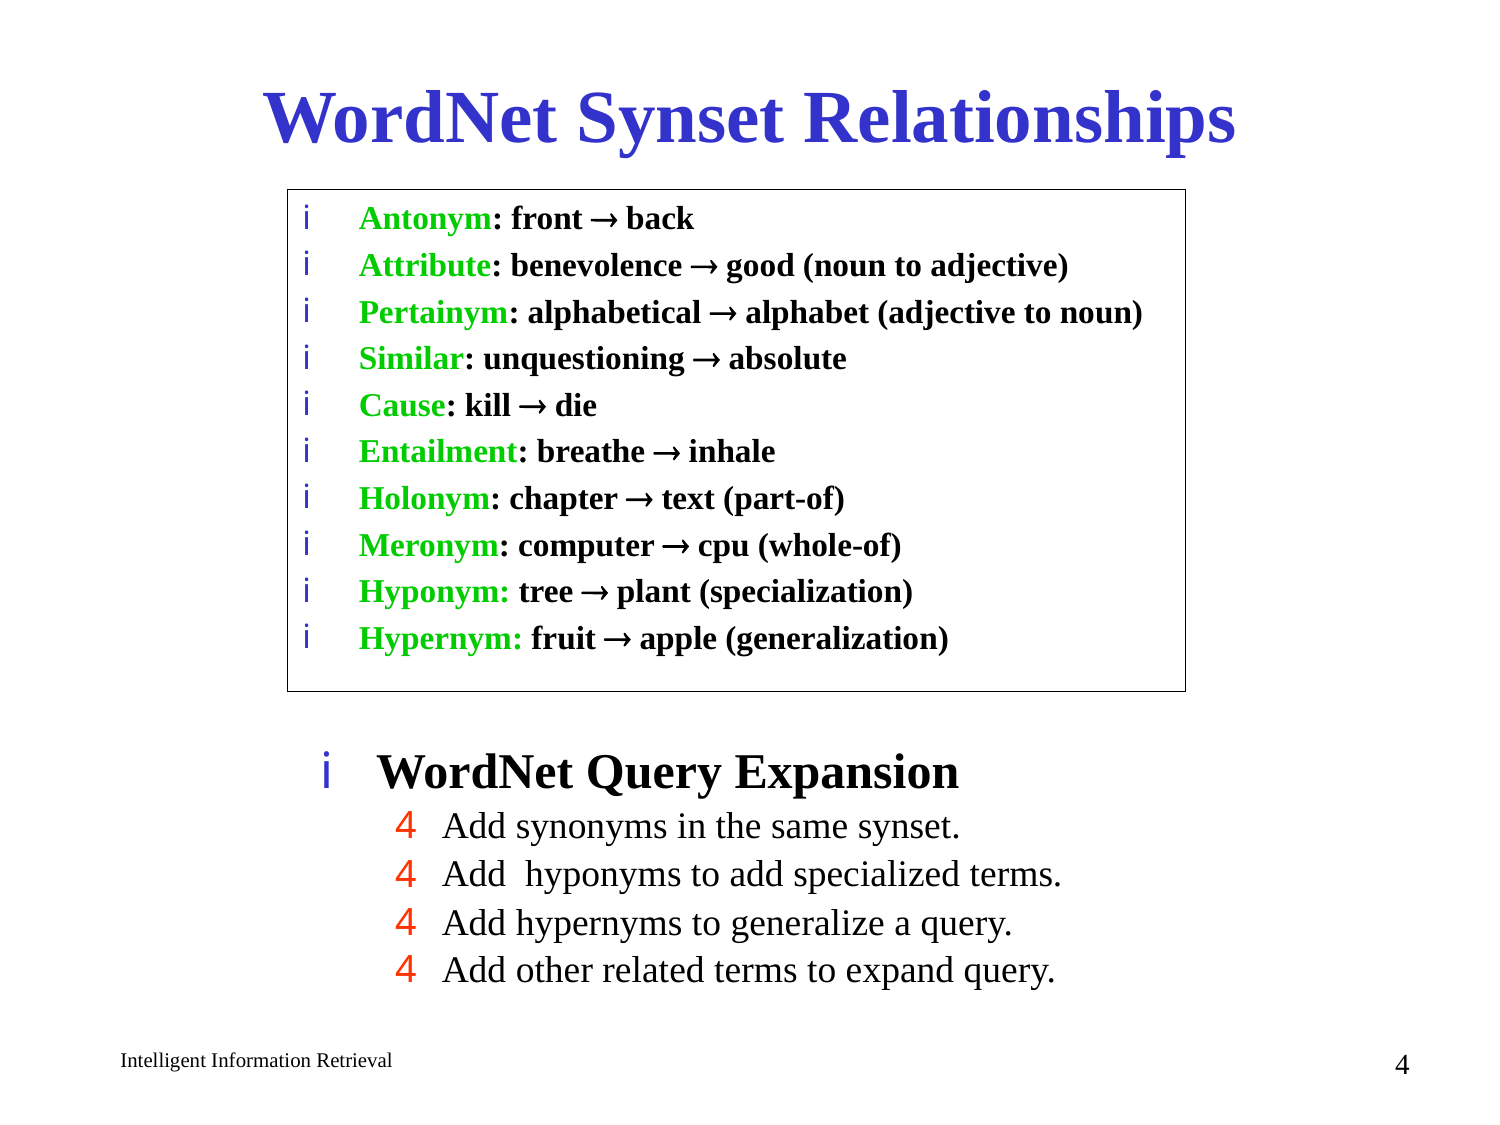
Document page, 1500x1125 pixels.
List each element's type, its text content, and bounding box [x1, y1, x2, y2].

text_box WordNet Query Expansion Add synonyms in the same synset. Add hyponyms to add specialized terms. Add hypernyms to generalize a query. Add other related terms to expand query. [305, 737, 1274, 1027]
footer Intelligent Information Retrieval [105, 1039, 669, 1078]
list Antonym: front  back Attribute: benevolence  good (noun to adjective) Pertainym: alphabetical  alphabet (adjective to noun) Similar: unquestioning  absolute Cause: kill  die Entailment: breathe  inhale Holonym: chapter  text (part-of) Meronym: computer  cpu (whole-of) Hyponym: tree  plant (specialization) Hypernym: fruit  apple (generalization) [287, 189, 1186, 692]
title WordNet Synset Relationships [112, 50, 1388, 175]
slide_number 4 [1112, 1037, 1426, 1076]
